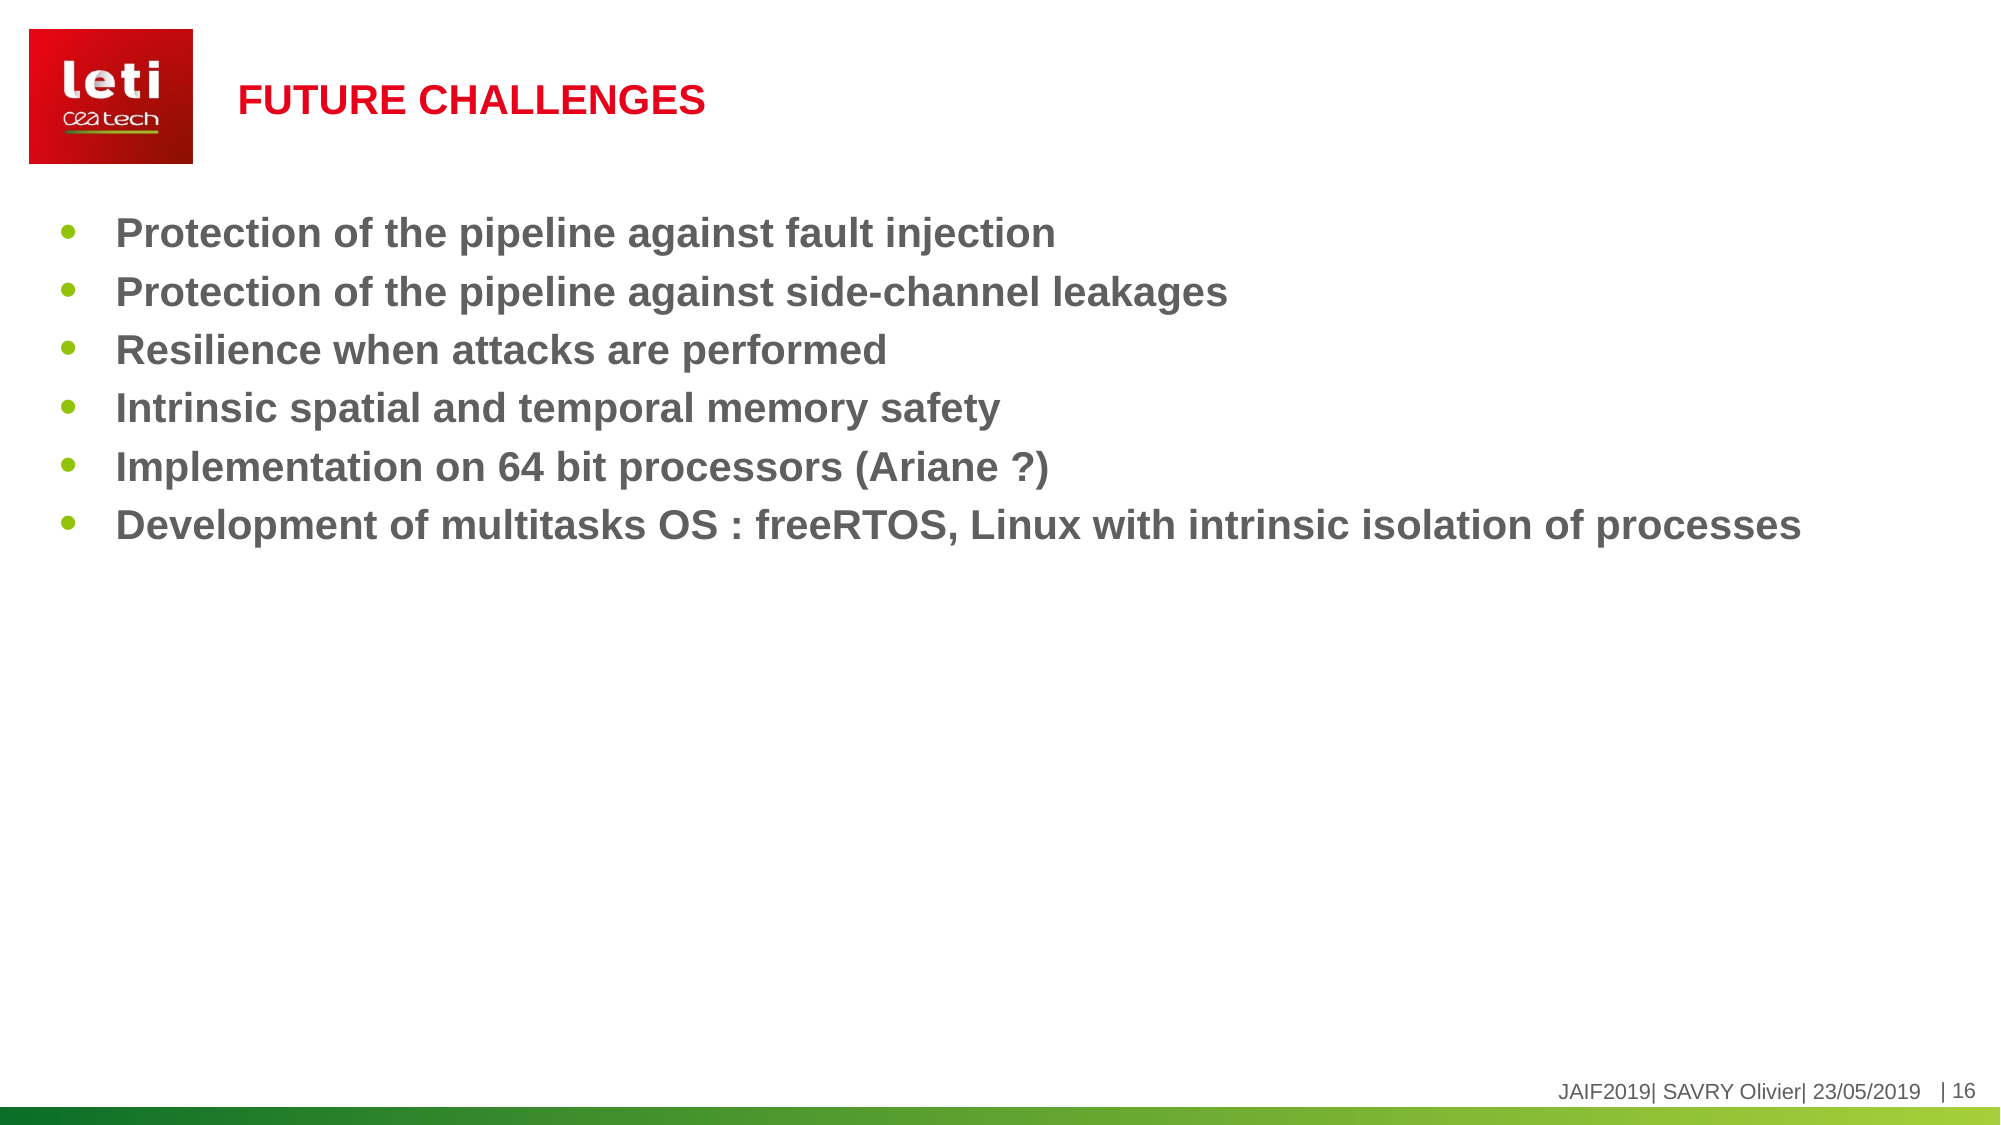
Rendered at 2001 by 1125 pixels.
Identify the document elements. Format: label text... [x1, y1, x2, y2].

title FUTUre challenges [237, 30, 1940, 165]
footer JAIF2019| SAVRY Olivier| 23/05/2019 [23, 1077, 1922, 1105]
list Protection of the pipeline against fault injection Protection of the pipeline against side-channel leakages Resilience when attacks are performed Intrinsic spatial and temporal memory safety Implementation on 64 bit processors (Ariane ?) Development of multitasks OS : freeRTOS, Linux with intrinsic isolation of processes [59, 206, 1941, 1035]
picture [29, 29, 193, 164]
